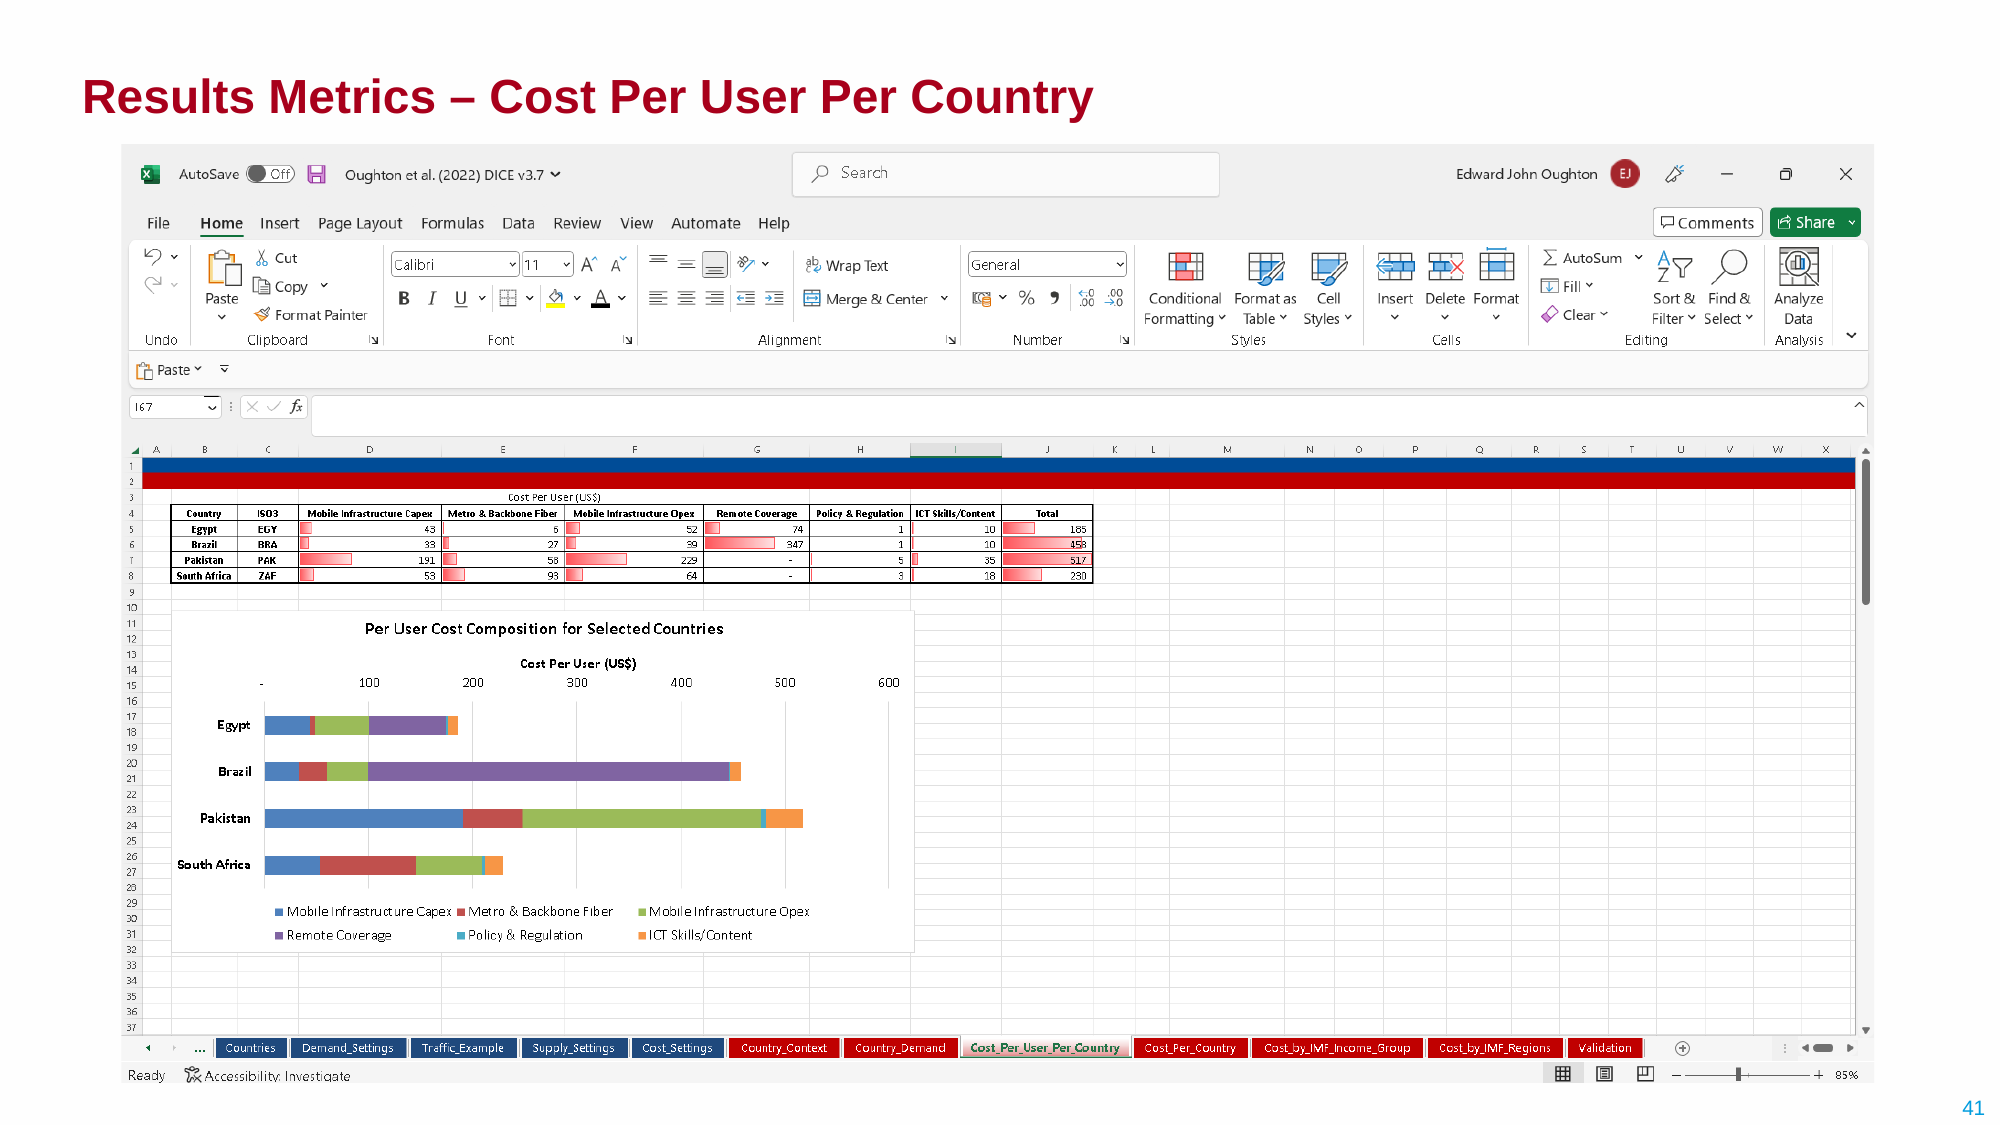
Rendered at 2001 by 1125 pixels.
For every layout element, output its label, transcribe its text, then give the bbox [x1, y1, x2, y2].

list Results Metrics – Cost Per User Per Country [82, 42, 1914, 124]
picture [121, 144, 1875, 1083]
